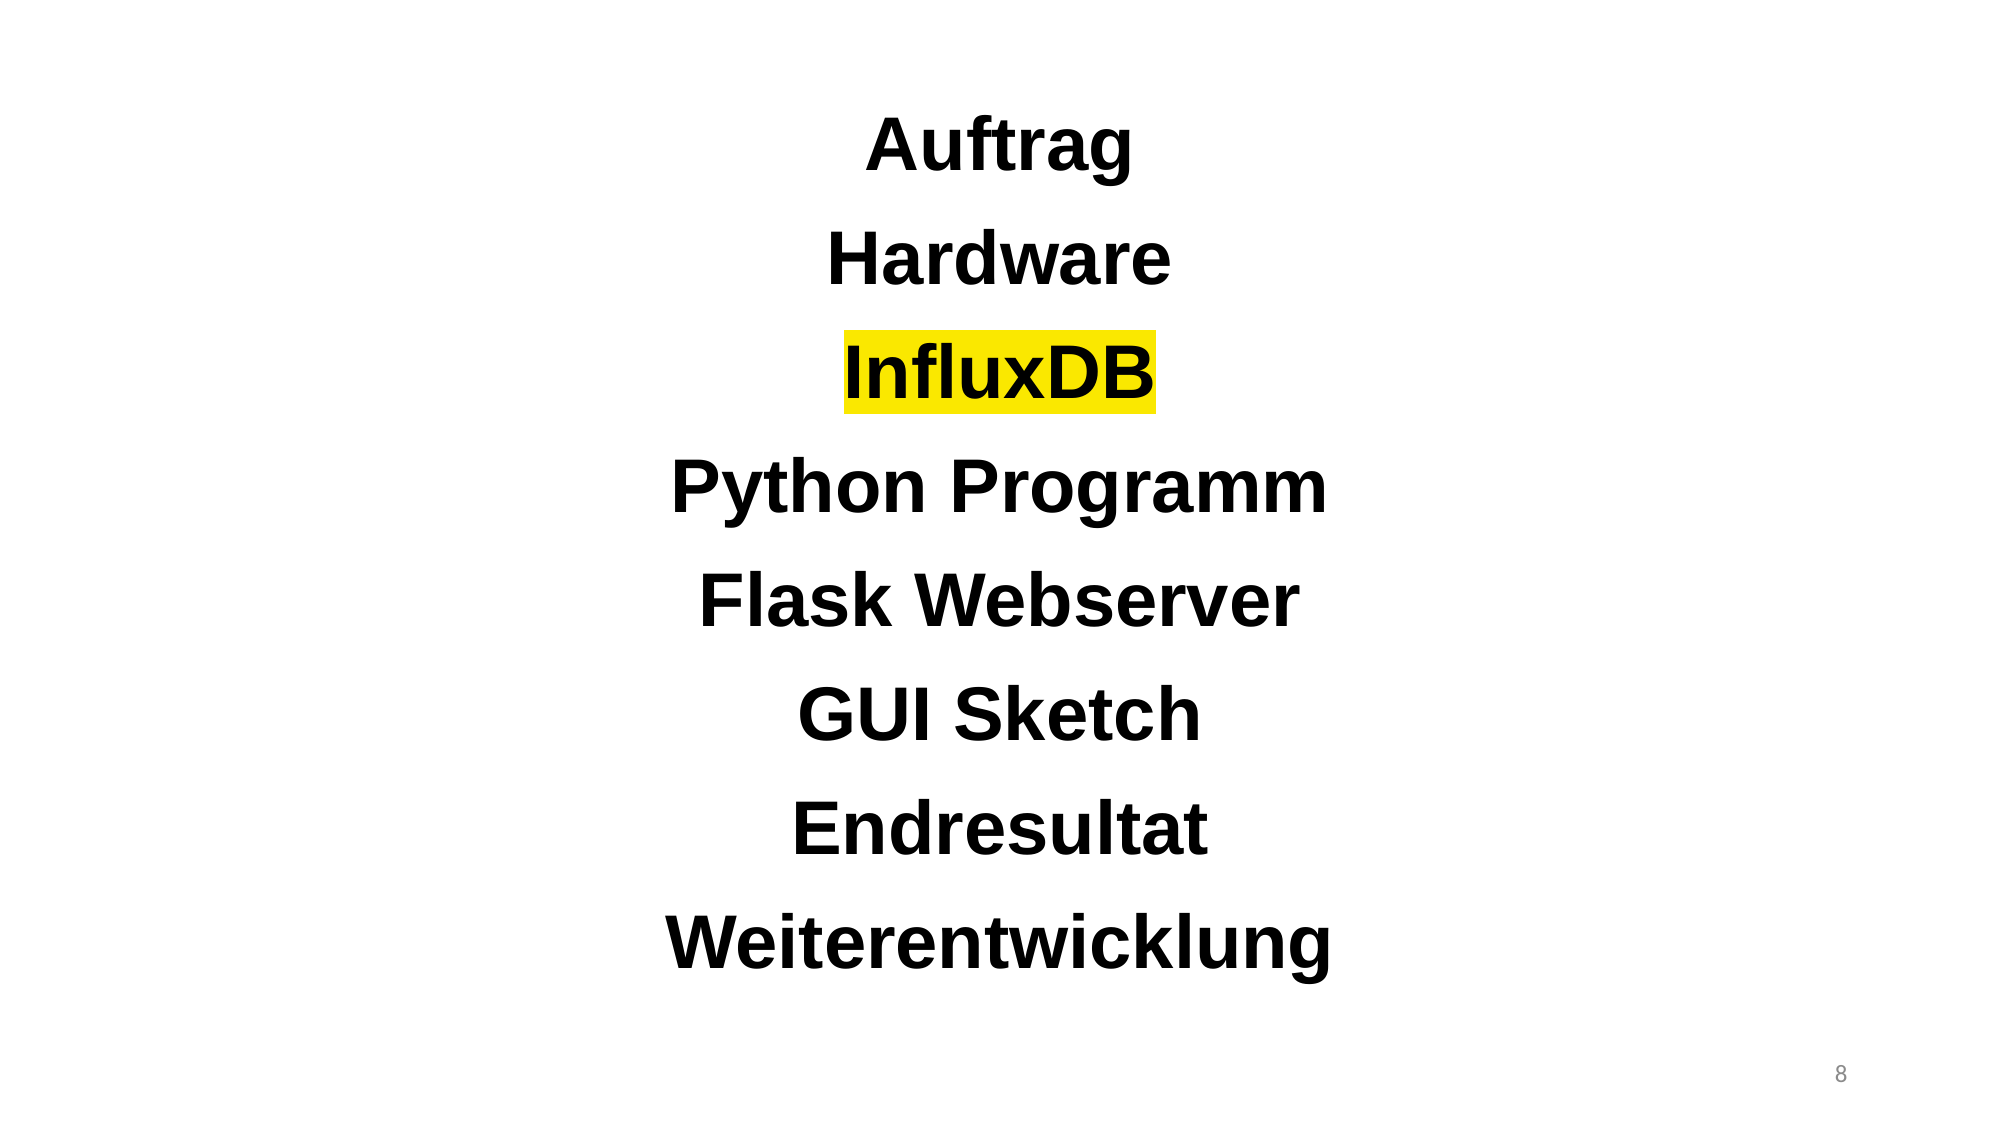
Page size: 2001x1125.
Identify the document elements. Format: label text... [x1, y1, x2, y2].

slide_number 8 [1412, 1042, 1863, 1103]
title Auftrag Hardware InfluxDB Python Programm Flask Webserver GUI Sketch Endresultat Weiterentwicklung [137, 59, 1863, 996]
